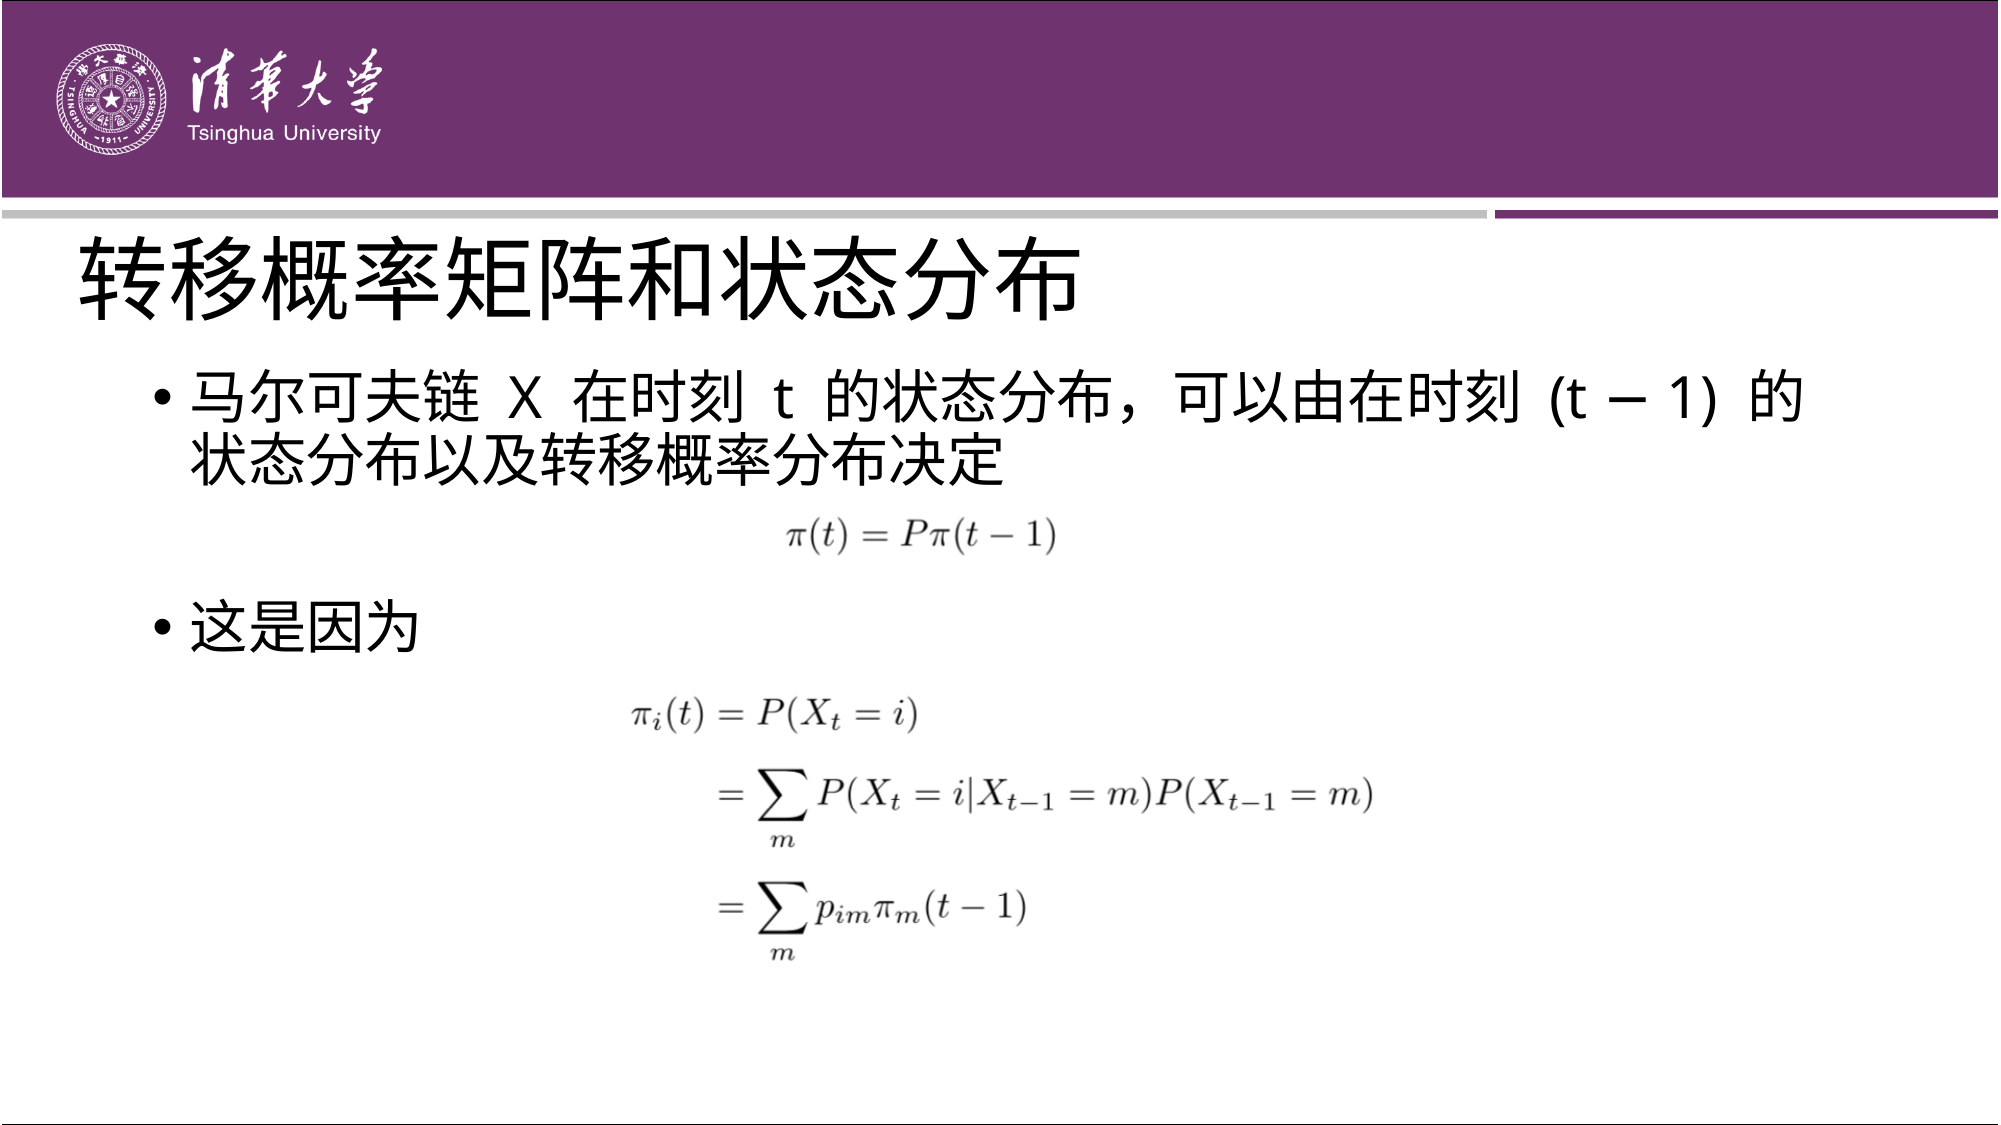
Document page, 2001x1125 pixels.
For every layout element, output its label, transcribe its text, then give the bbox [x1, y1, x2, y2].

picture [2, 0, 1998, 1125]
title 转移概率矩阵和状态分布 [61, 175, 1787, 393]
list 马尔可夫链 X 在时刻 t 的状态分布，可以由在时刻 (t − 1) 的状态分布以及转移概率分布决定 这是因为 [137, 360, 1863, 1075]
